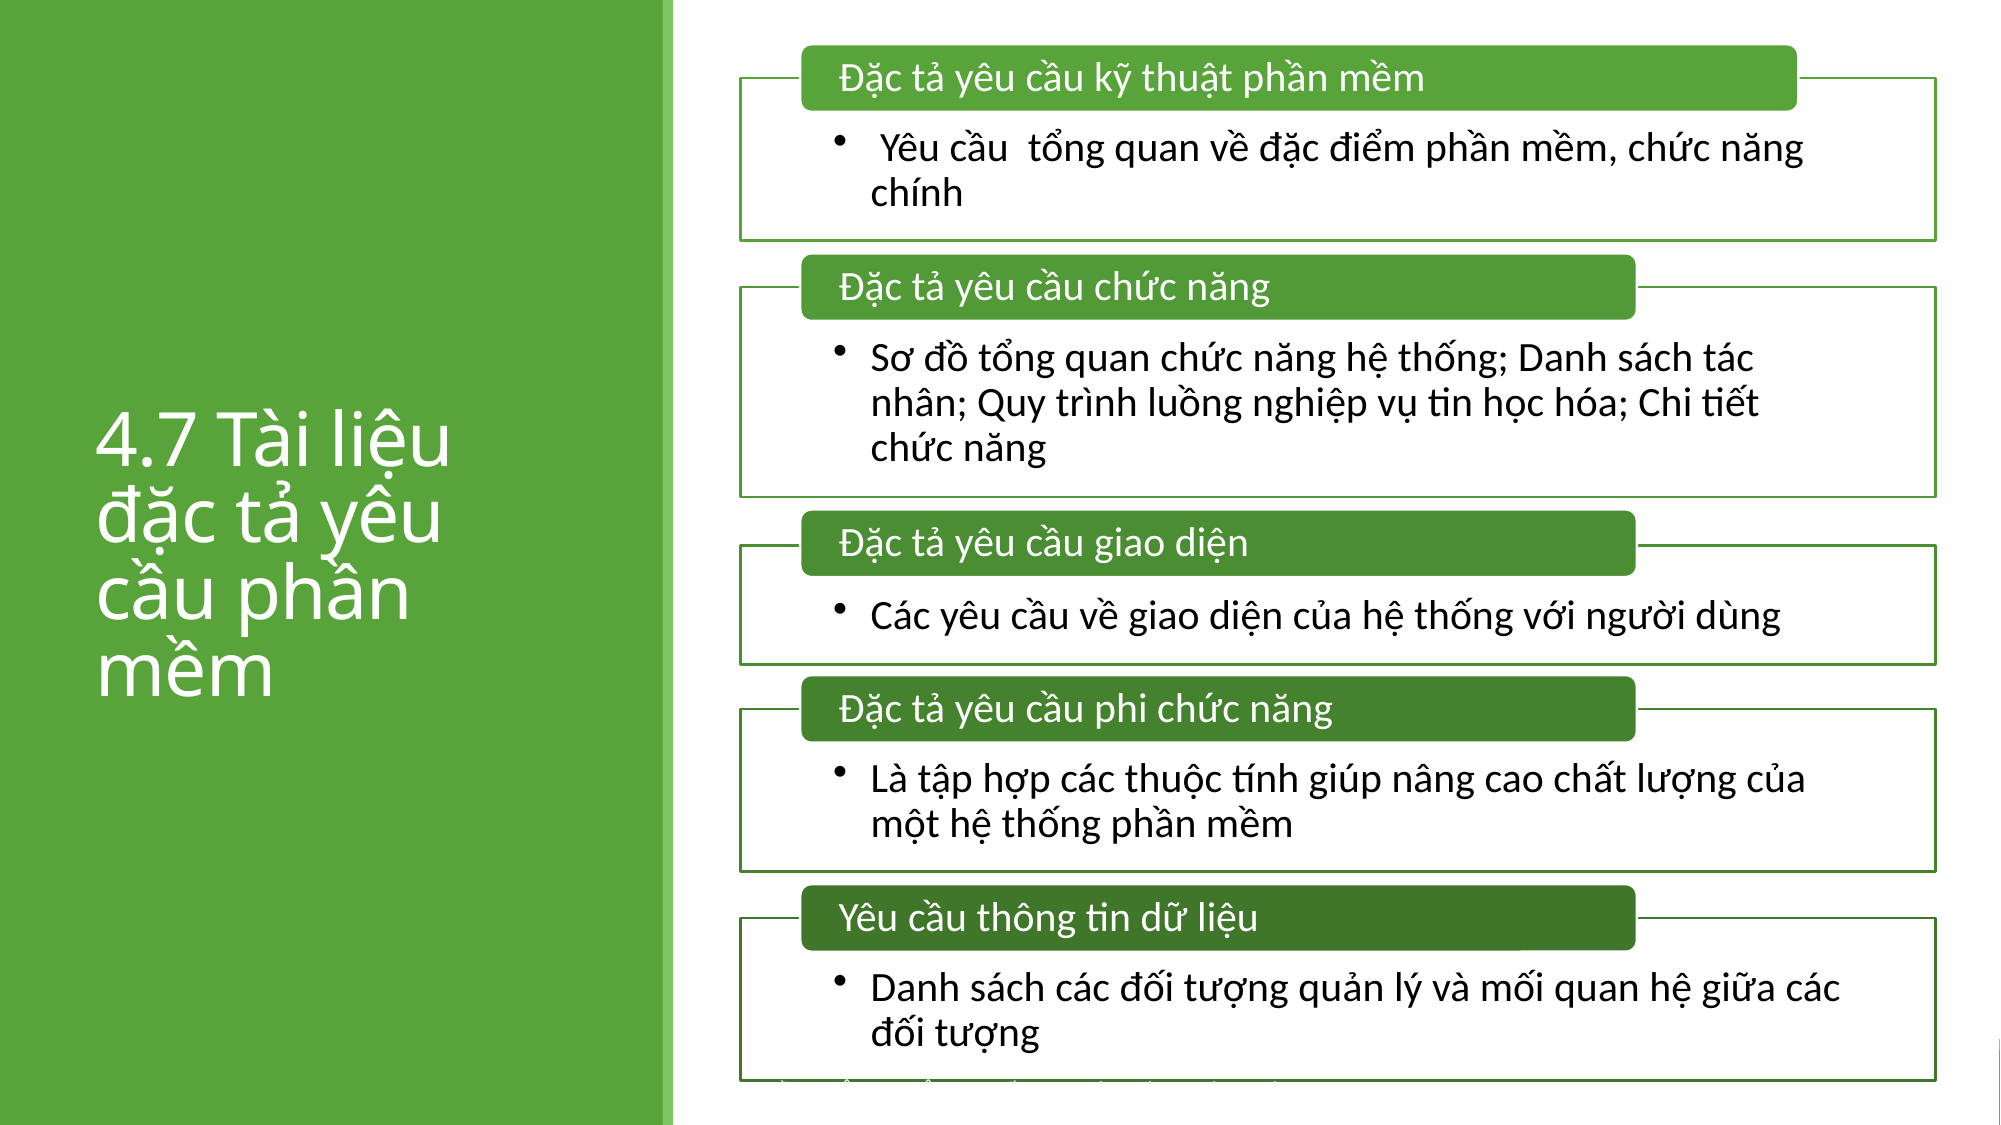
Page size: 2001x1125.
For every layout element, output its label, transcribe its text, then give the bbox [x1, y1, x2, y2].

text_box [661, 0, 674, 1059]
text_box [0, 0, 661, 1125]
text_box [661, 1120, 674, 1125]
text_box [674, 0, 2000, 1125]
footer Bản quyền thuộc Học viện iBPO. Cấm sao chép dưới mọi hình thức [604, 1059, 1396, 1120]
title 4.7 Tài liệu đặc tả yêu cầu phần mềm [80, 84, 587, 1032]
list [739, 31, 1937, 1093]
